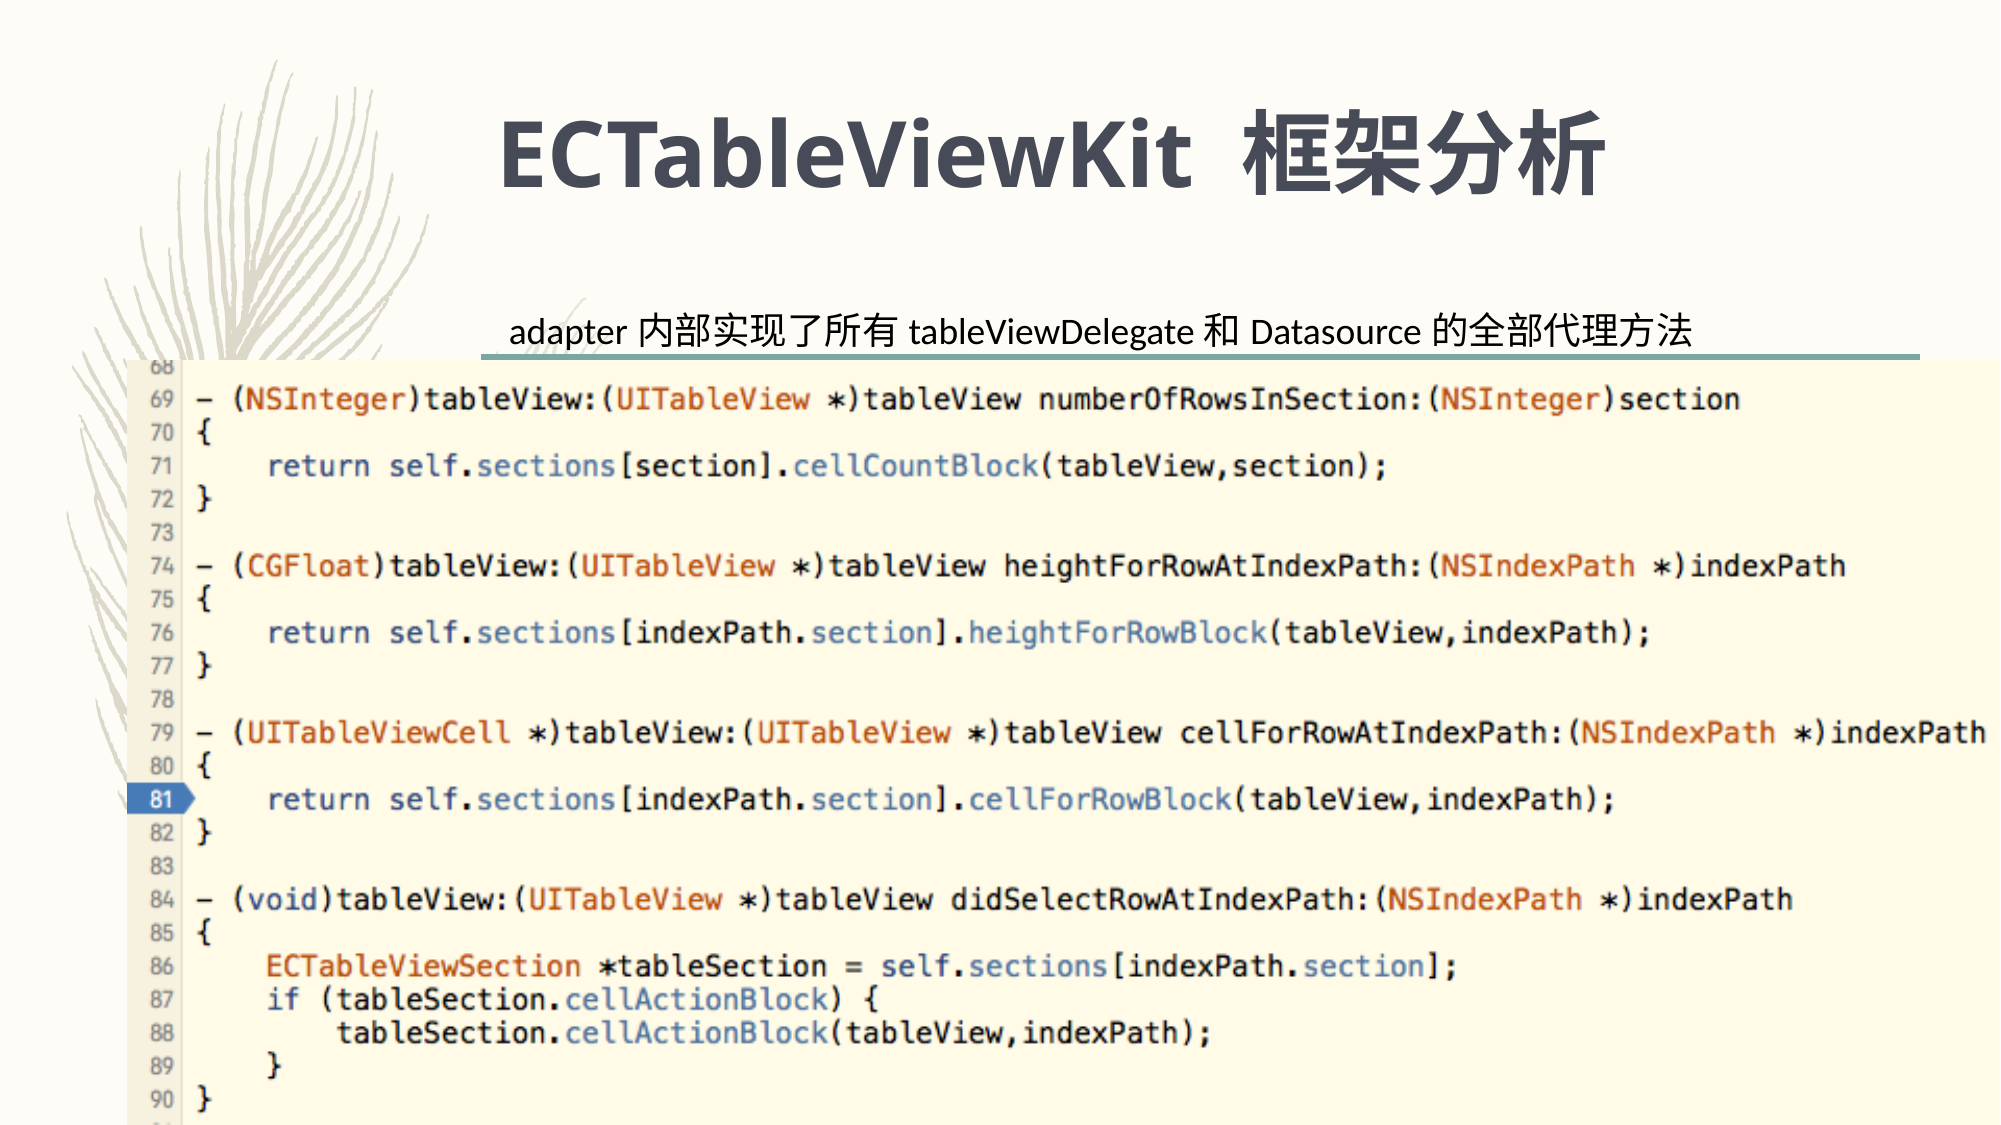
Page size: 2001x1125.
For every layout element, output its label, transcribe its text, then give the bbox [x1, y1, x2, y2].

picture [126, 360, 1999, 1125]
text_box adapter内部实现了所有tableViewDelegate和Datasource的全部代理方法 [494, 299, 1709, 360]
title ECTableViewKit 框架分析 [481, 93, 1920, 350]
